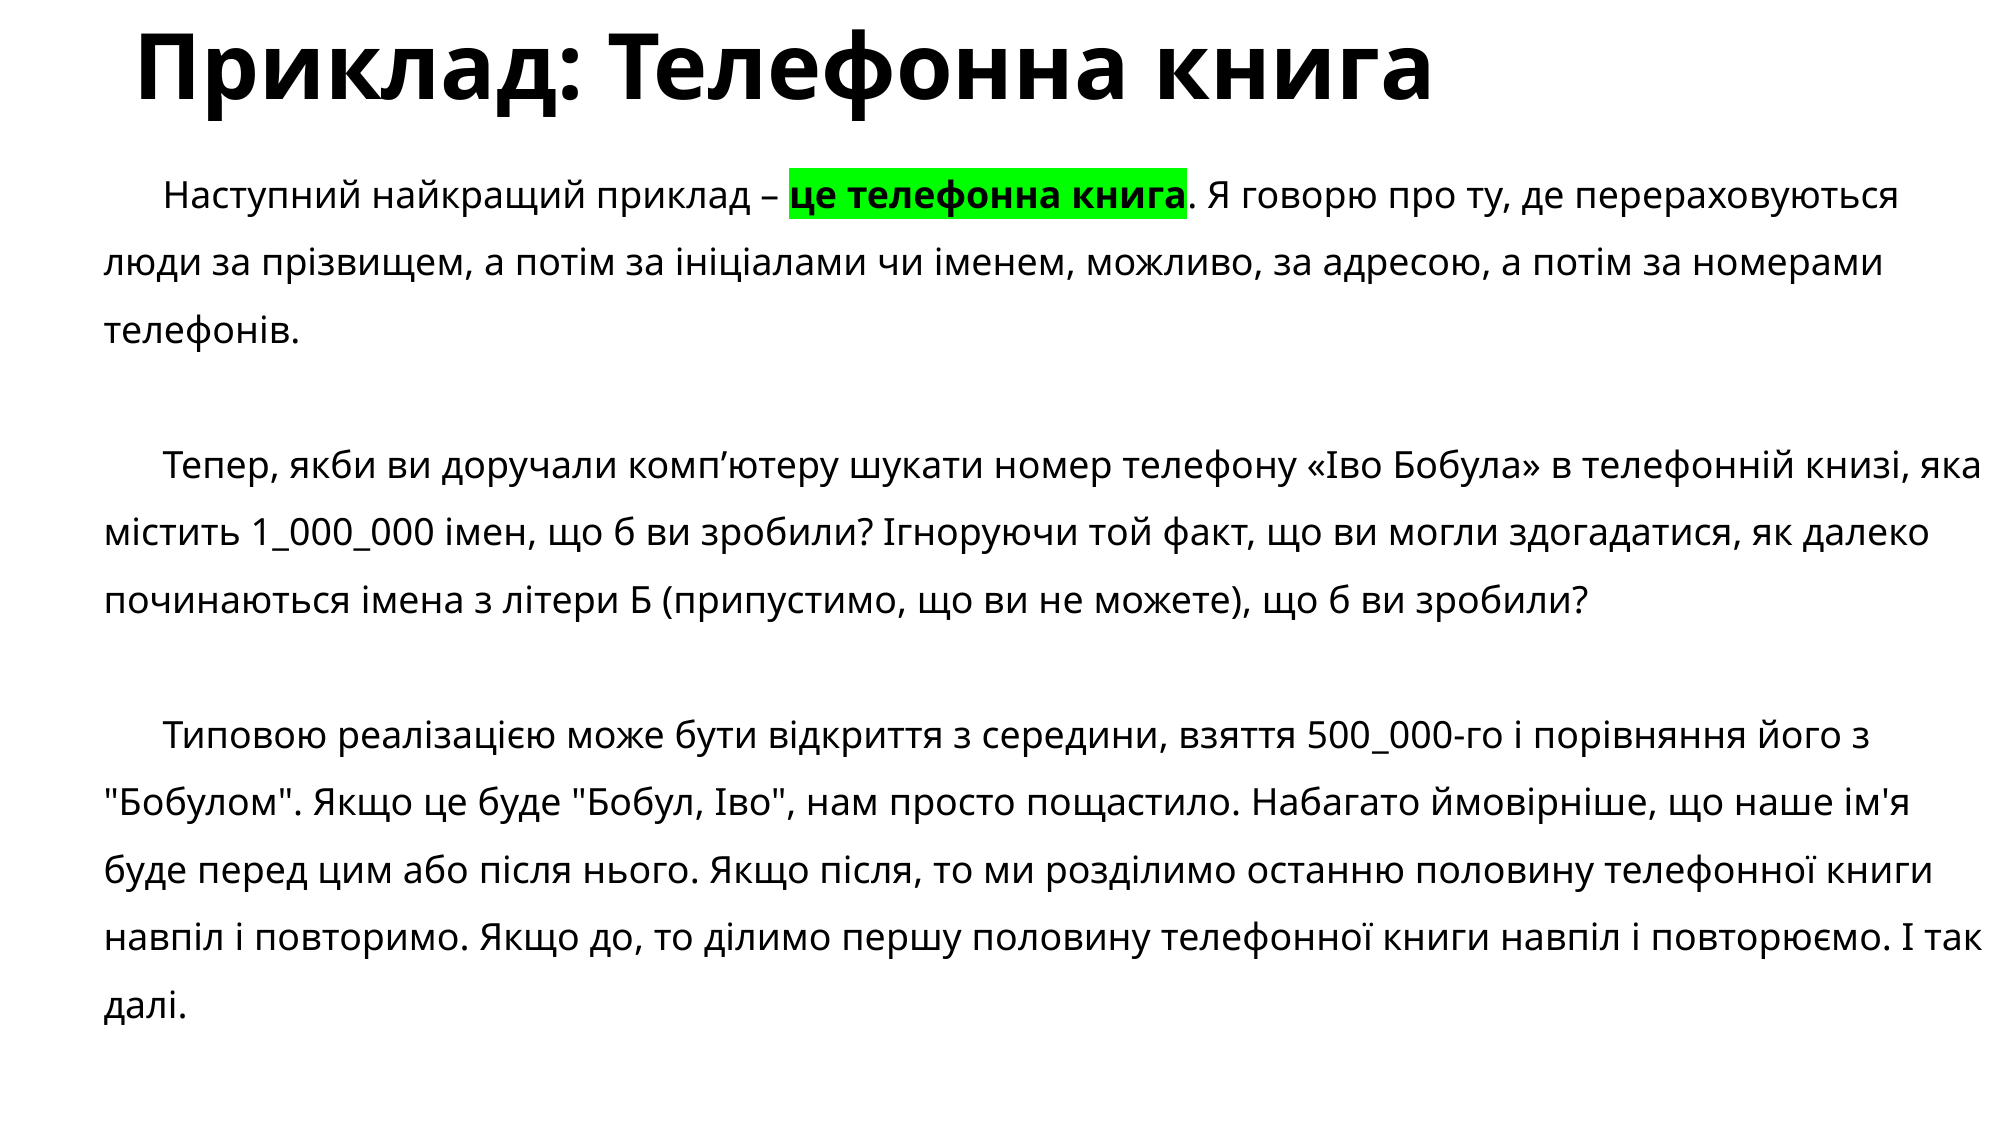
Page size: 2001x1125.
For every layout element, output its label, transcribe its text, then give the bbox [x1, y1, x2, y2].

list Наступний найкращий приклад – це телефонна книга. Я говорю про ту, де перераховуються люди за прізвищем, а потім за ініціалами чи іменем, можливо, за адресою, а потім за номерами телефонів. Тепер, якби ви доручали комп’ютеру шукати номер телефону «Іво Бобула» в телефонній книзі, яка містить 1_000_000 імен, що б ви зробили? Ігноруючи той факт, що ви могли здогадатися, як далеко починаються імена з літери Б (припустимо, що ви не можете), що б ви зробили? Типовою реалізацією може бути відкриття з середини, взяття 500_000-го і порівняння його з "Бобулом". Якщо це буде "Бобул, Іво", нам просто пощастило. Набагато ймовірніше, що наше ім'я буде перед цим або після нього. Якщо після, то ми розділимо останню половину телефонної книги навпіл і повторимо. Якщо до, то ділимо першу половину телефонної книги навпіл і повторюємо. І так далі. [0, 140, 2000, 1125]
title Приклад: Телефонна книга [0, 0, 2000, 140]
